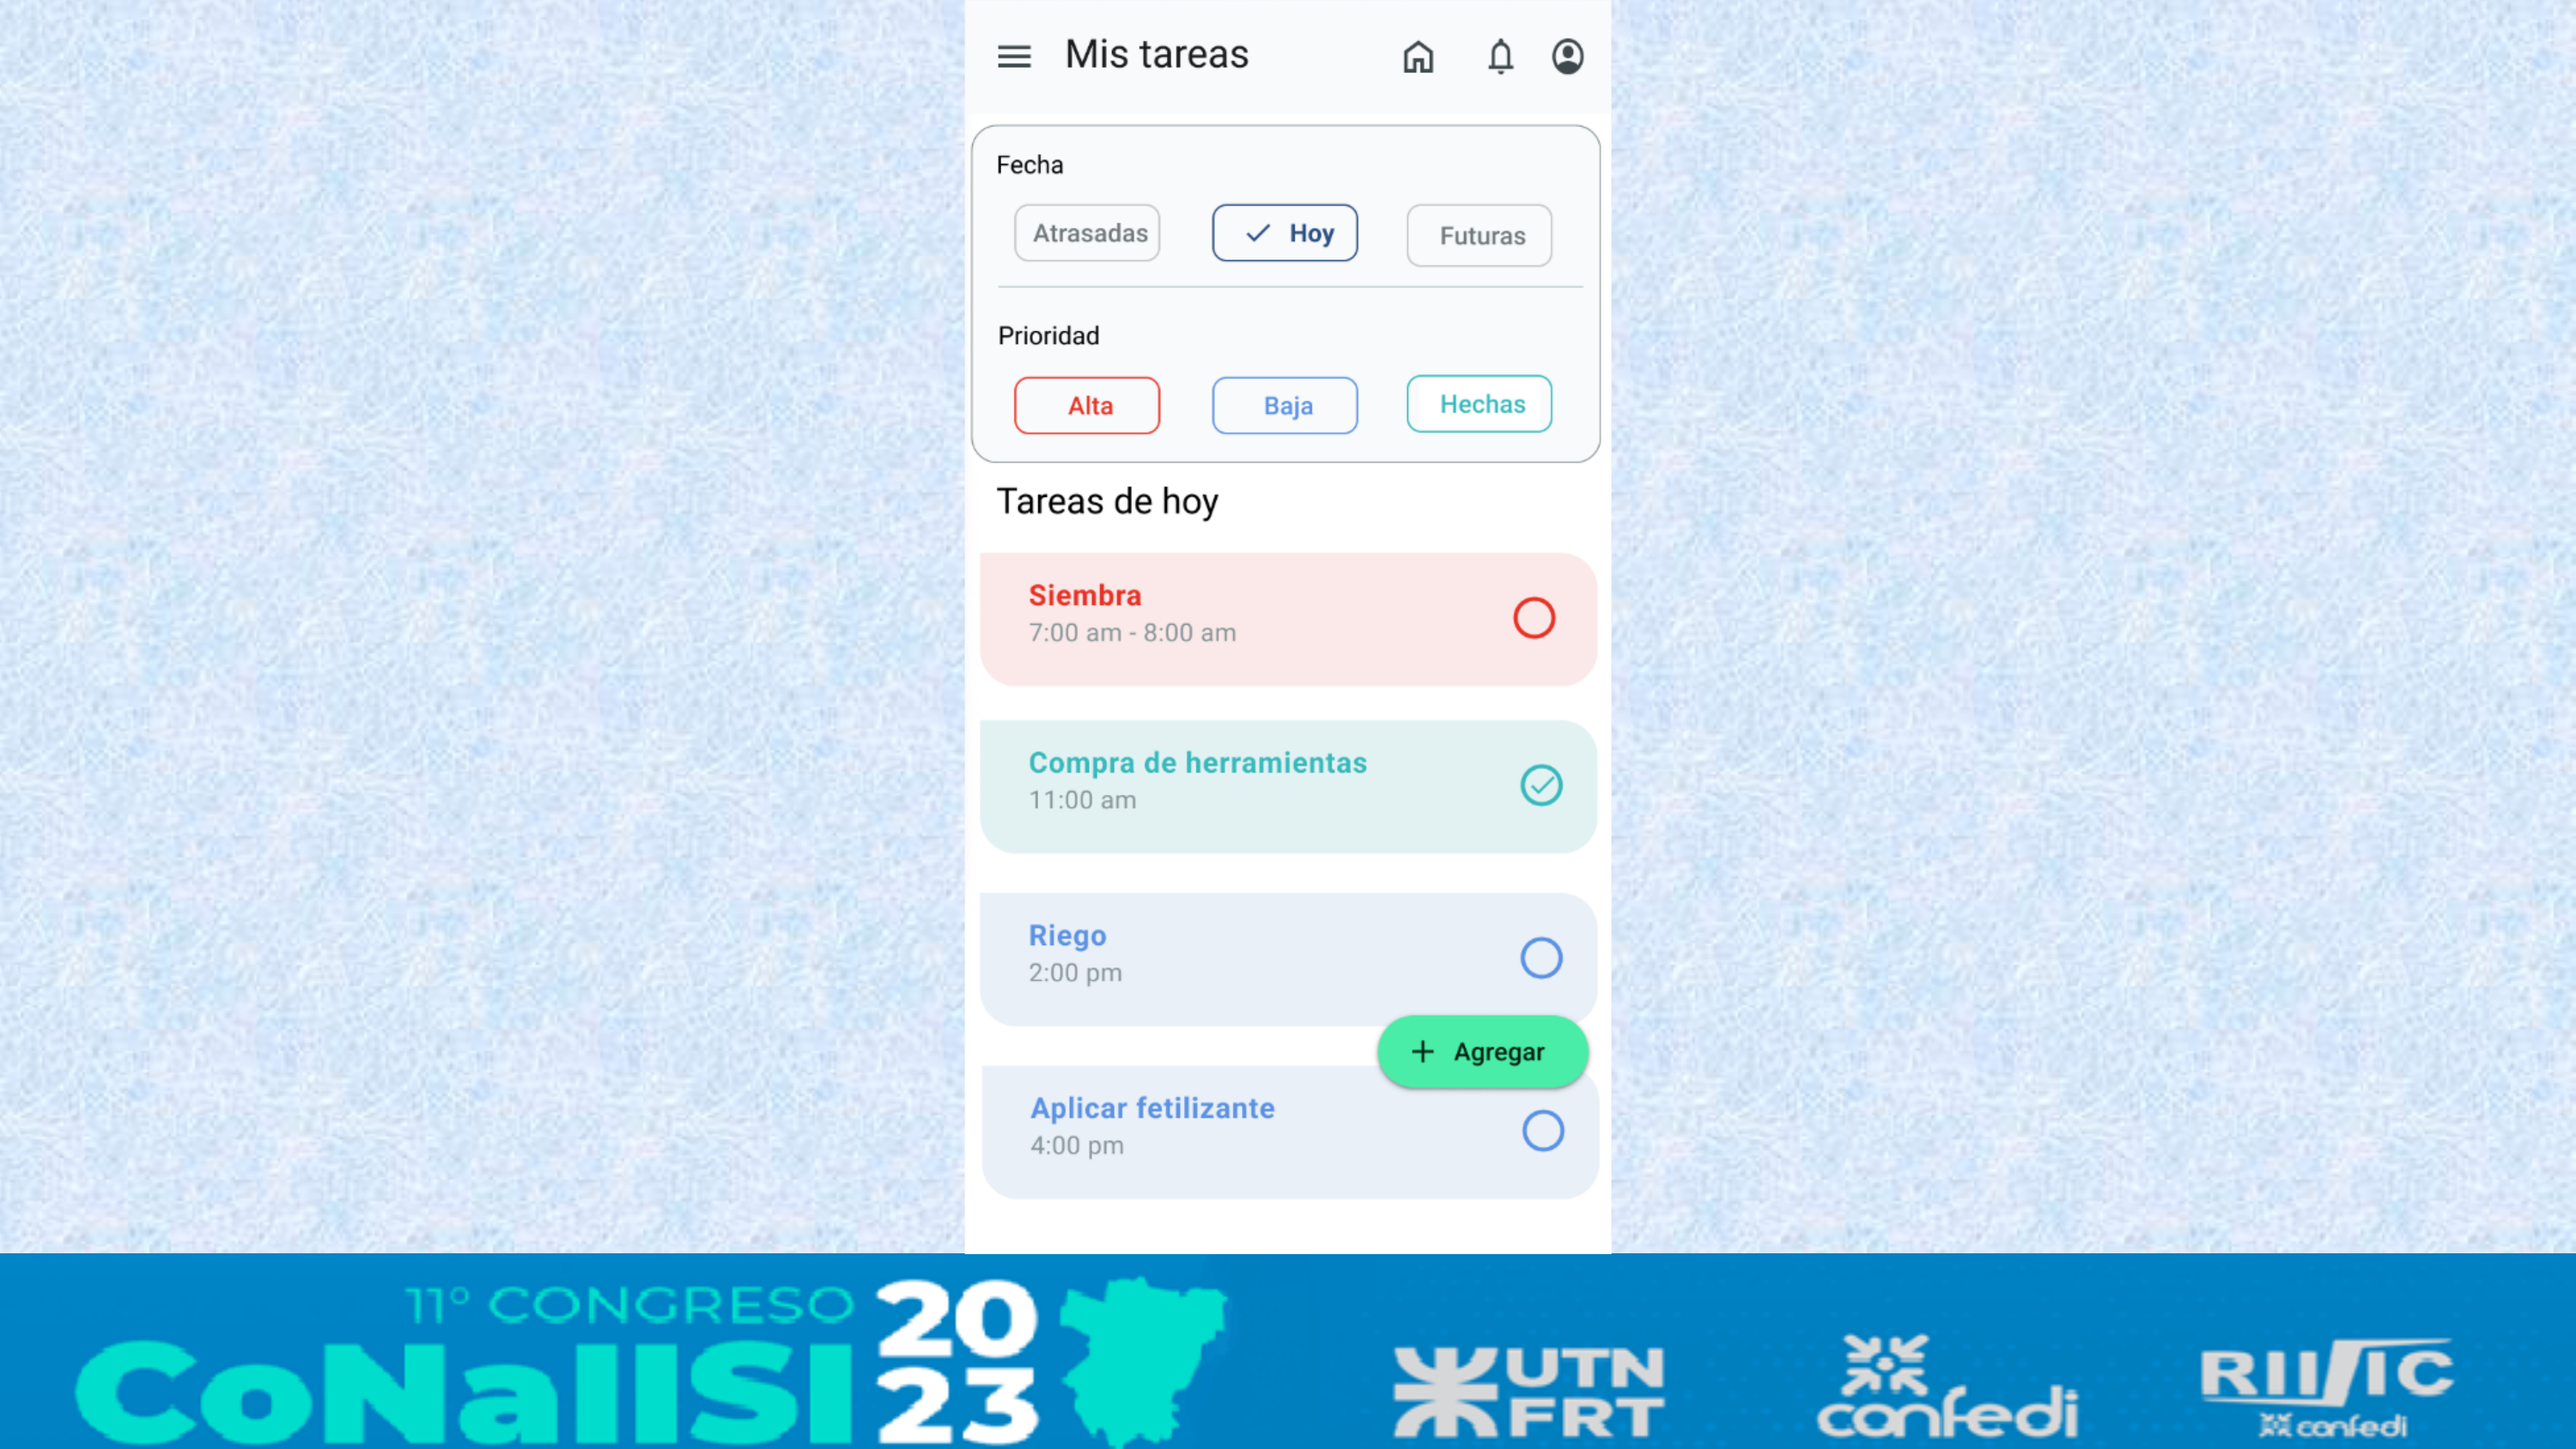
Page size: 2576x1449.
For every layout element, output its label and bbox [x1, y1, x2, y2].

text_box [0, 1253, 2576, 1449]
text_box [0, 0, 964, 1253]
text_box [964, 0, 1612, 1254]
text_box [1612, 0, 2576, 1253]
